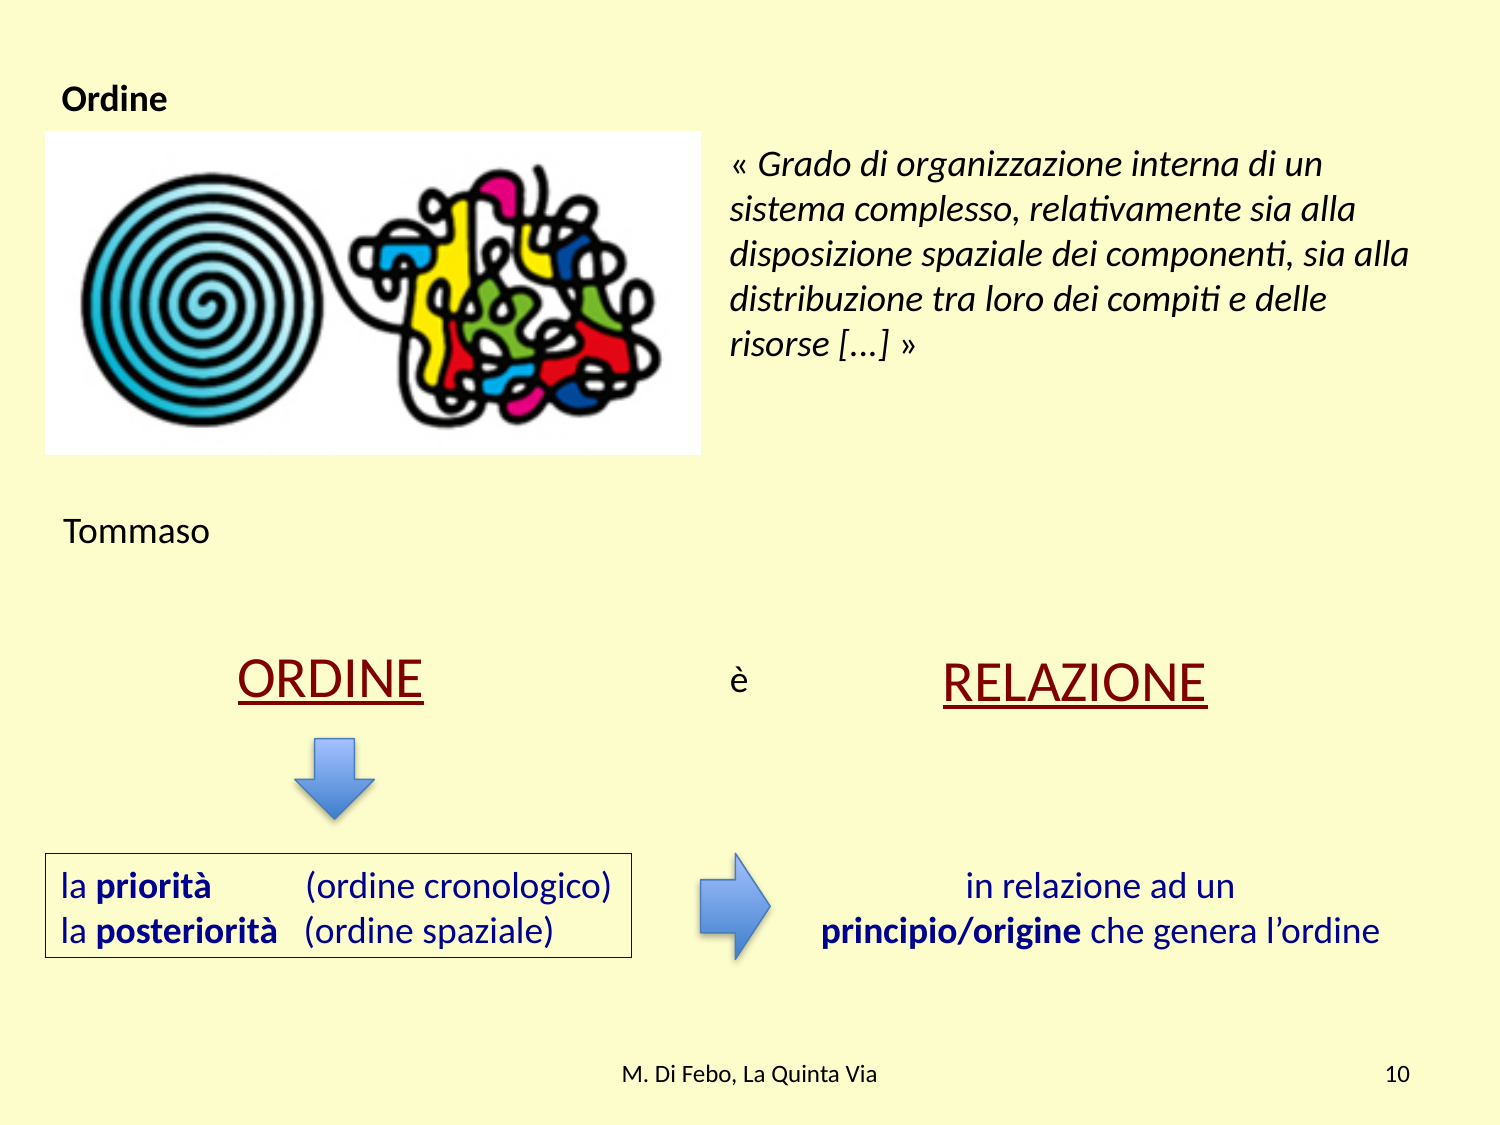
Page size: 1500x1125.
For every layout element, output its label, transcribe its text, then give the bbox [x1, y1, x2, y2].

text_box [294, 737, 376, 820]
picture [45, 131, 701, 455]
footer M. Di Febo, La Quinta Via [512, 1042, 988, 1103]
slide_number 10 [1074, 1042, 1425, 1103]
text_box Ordine [46, 66, 183, 126]
text_box RELAZIONE [927, 635, 1223, 720]
text_box la priorità (ordine cronologico) la posteriorità (ordine spaziale) [45, 853, 632, 958]
text_box è [715, 647, 764, 708]
text_box in relazione ad un principio/origine che genera l’ordine [805, 853, 1396, 958]
text_box ORDINE [222, 631, 453, 717]
text_box « Grado di organizzazione interna di un sistema complesso, relativamente sia alla disposizione spaziale dei componenti, sia alla distribuzione tra loro dei compiti e delle risorse [...] » [714, 131, 1449, 372]
text_box Tommaso [48, 498, 226, 559]
text_box [699, 852, 771, 961]
